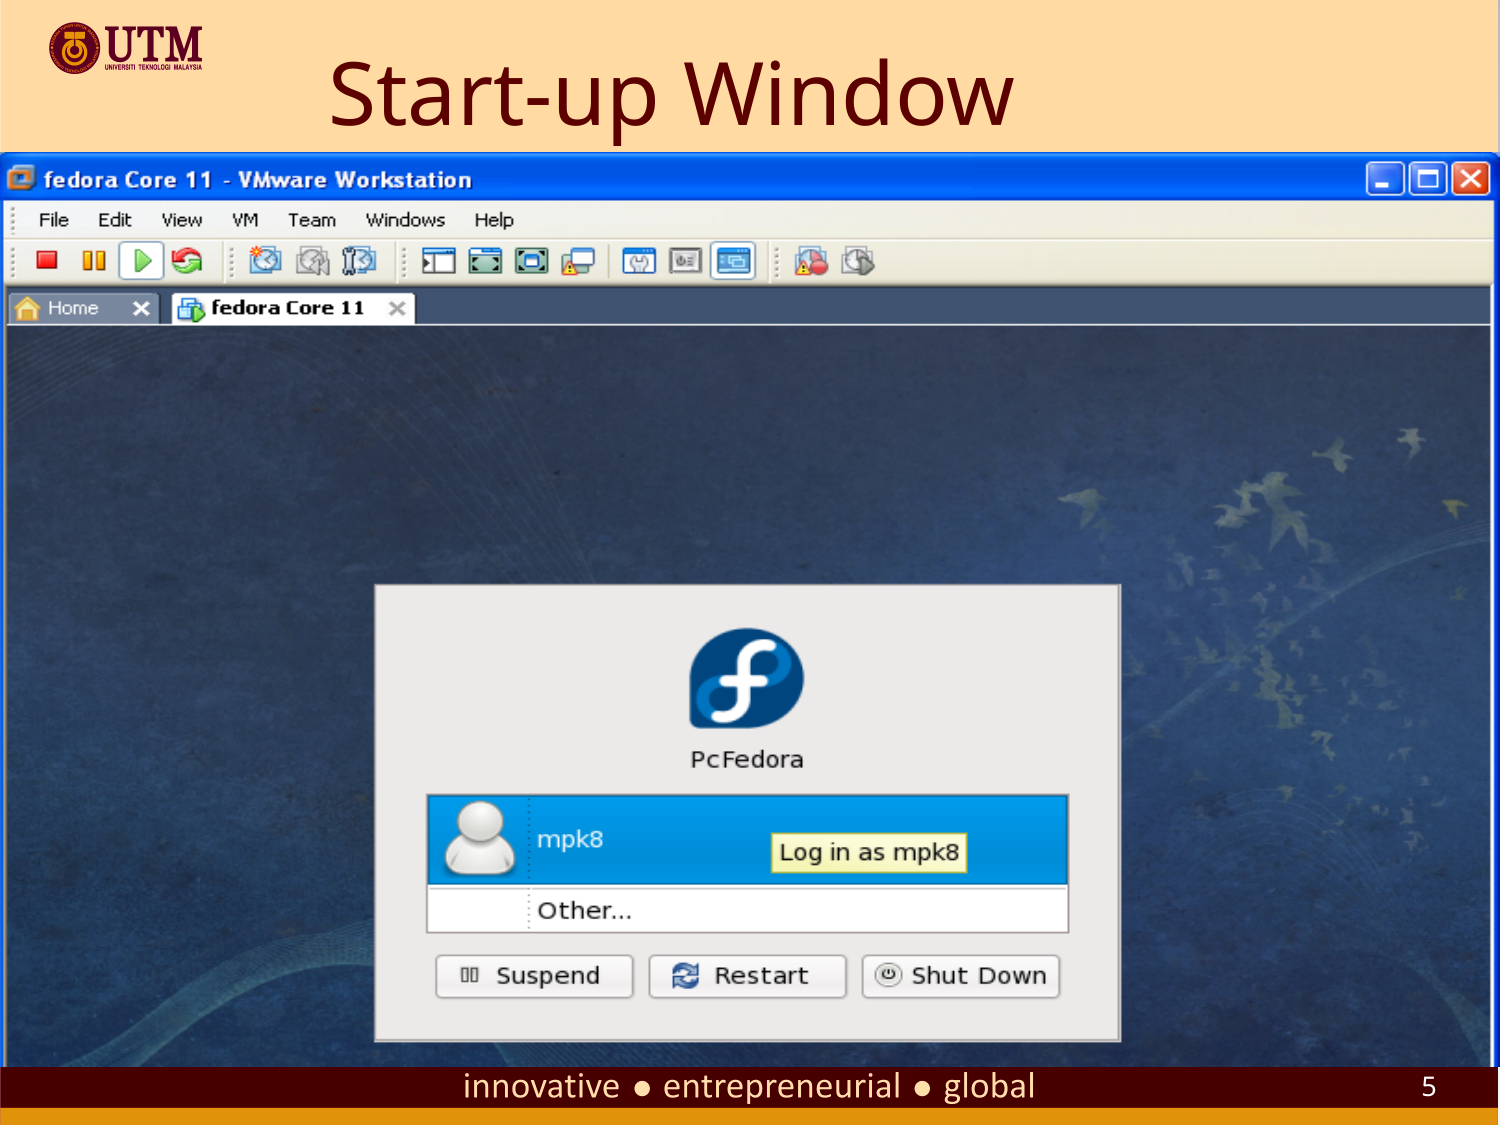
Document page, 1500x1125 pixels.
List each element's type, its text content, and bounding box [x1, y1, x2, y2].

picture [0, 0, 1500, 1125]
title Start-up Window [234, 0, 1500, 142]
